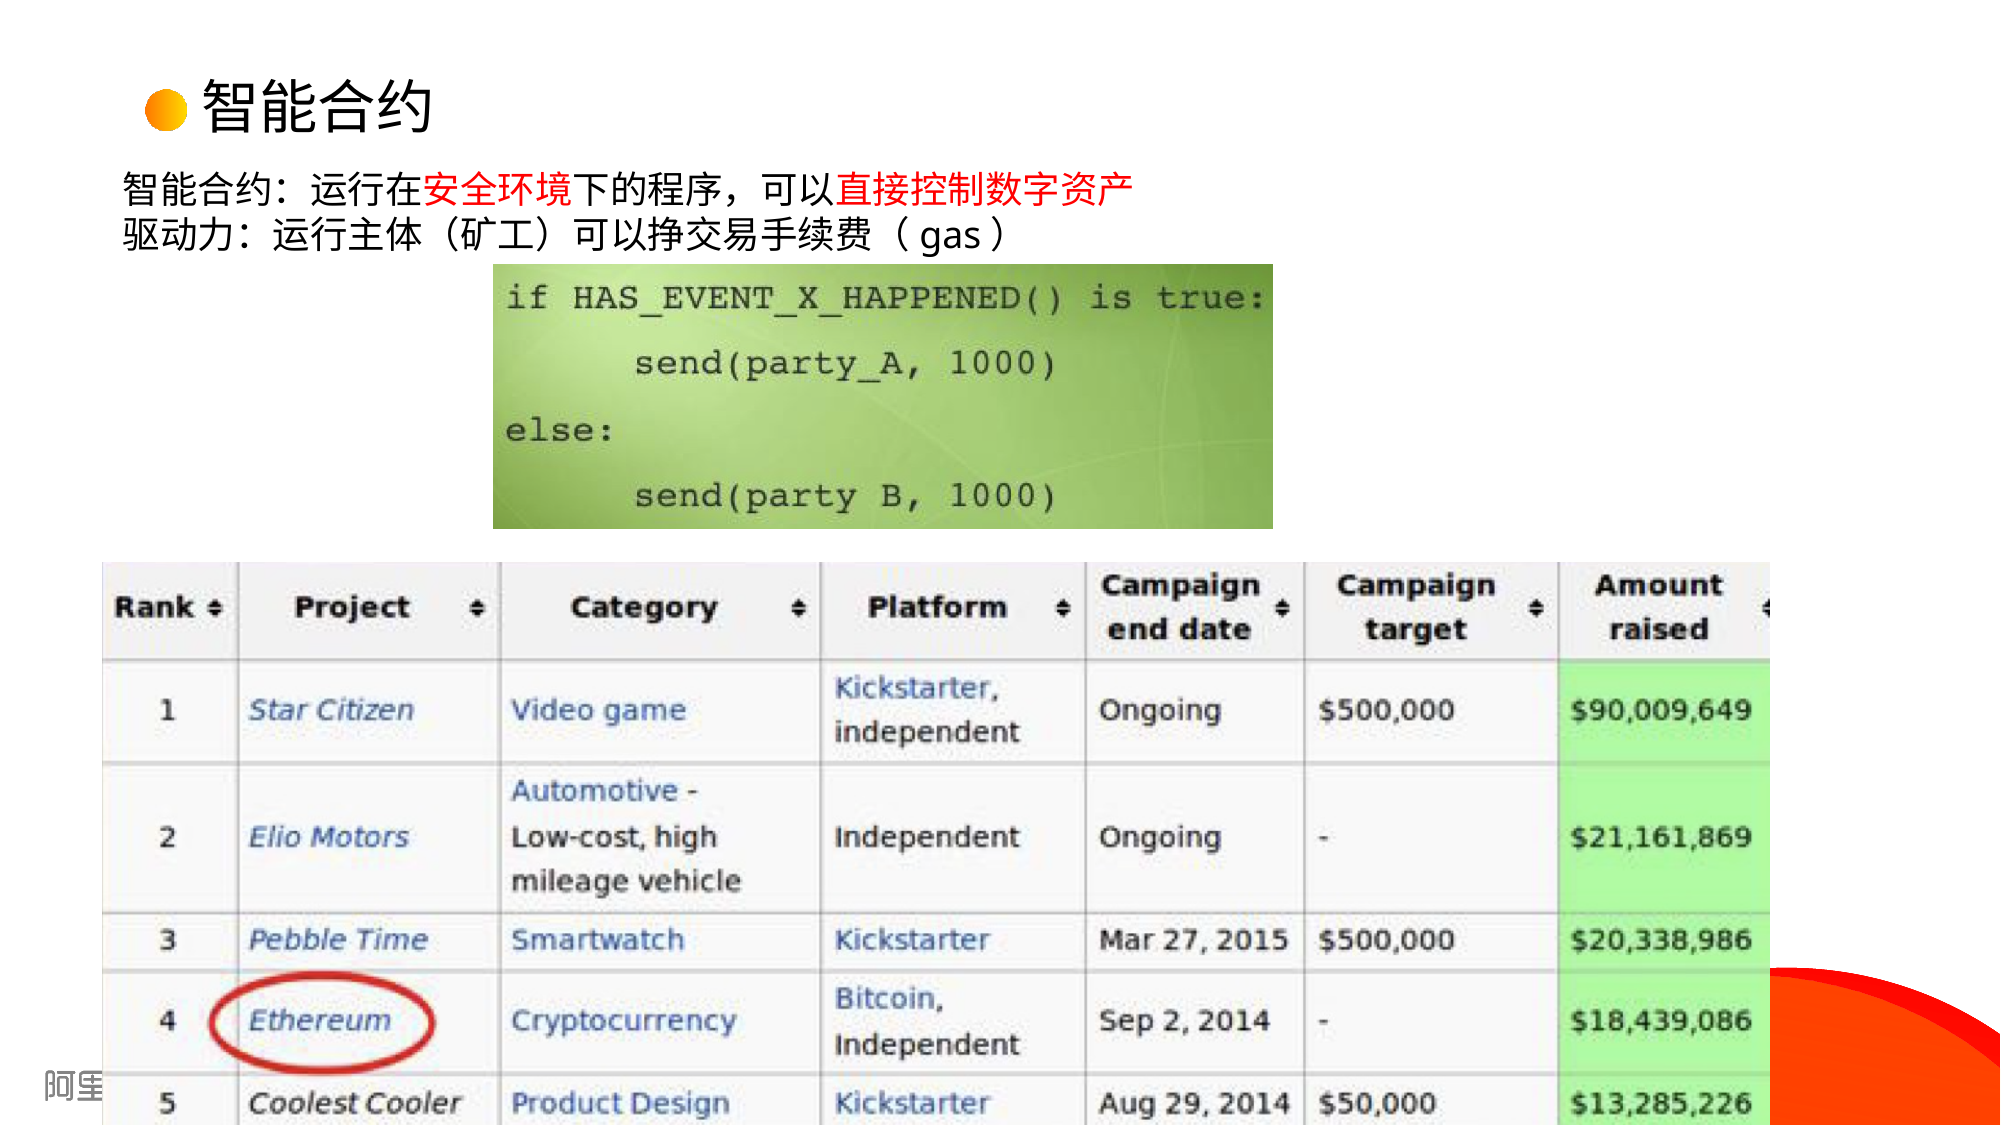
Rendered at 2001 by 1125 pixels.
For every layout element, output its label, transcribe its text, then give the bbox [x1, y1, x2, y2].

text_box 智能合约：运行在安全环境下的程序，可以直接控制数字资产 驱动力：运行主体（矿工）可以挣交易手续费（gas） [108, 158, 1151, 264]
picture [45, 562, 1770, 1125]
title 智能合约 [186, 59, 1863, 159]
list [493, 264, 1273, 529]
picture [145, 89, 186, 131]
